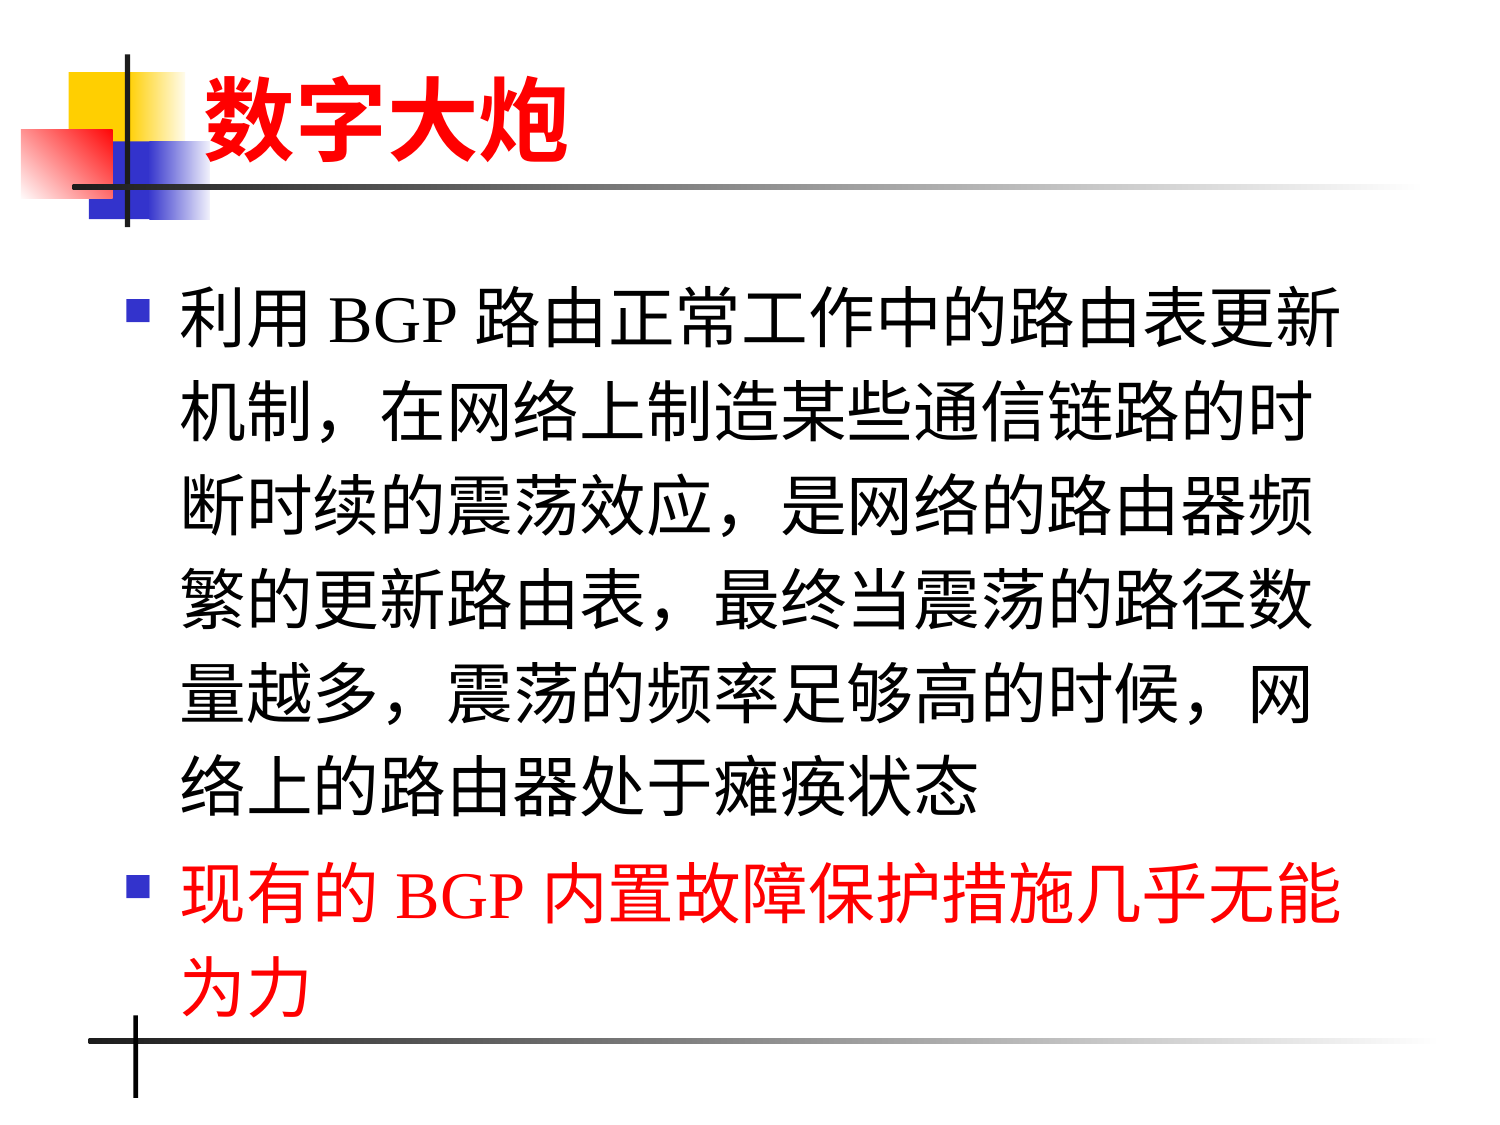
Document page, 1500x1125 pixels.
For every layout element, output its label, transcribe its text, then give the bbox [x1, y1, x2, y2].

title 数字大炮 [188, 23, 1468, 181]
list 利用BGP路由正常工作中的路由表更新机制，在网络上制造某些通信链路的时断时续的震荡效应，是网络的路由器频繁的更新路由表，最终当震荡的路径数量越多，震荡的频率足够高的时候，网络上的路由器处于瘫痪状态 现有的BGP内置故障保护措施几乎无能为力 [107, 254, 1384, 931]
